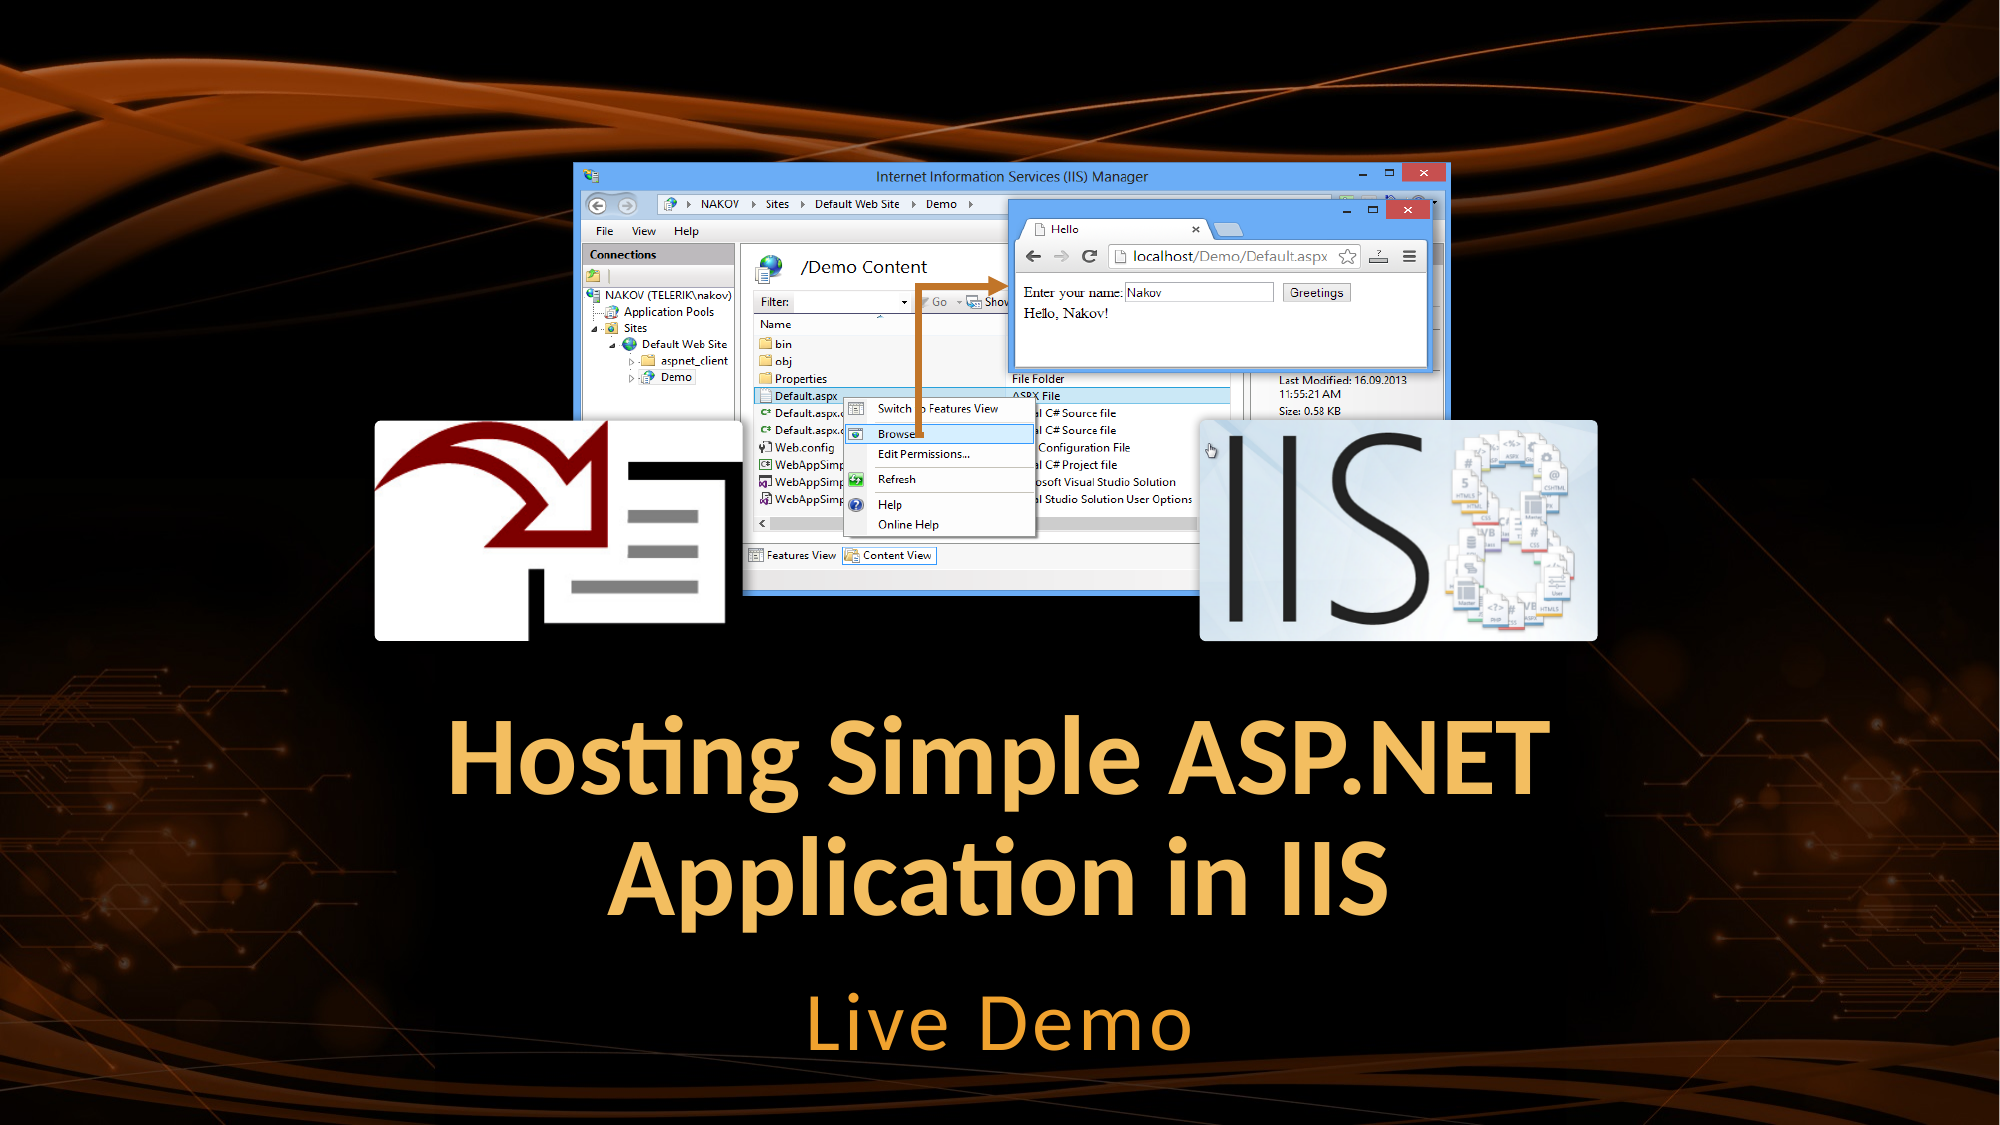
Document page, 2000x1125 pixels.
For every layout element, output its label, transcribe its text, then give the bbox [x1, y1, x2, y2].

title Hosting Simple ASP.NET Application in IIS [374, 688, 1625, 947]
subtitle Live Demo [374, 956, 1625, 1075]
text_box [573, 162, 1451, 596]
picture [0, 0, 2000, 1125]
